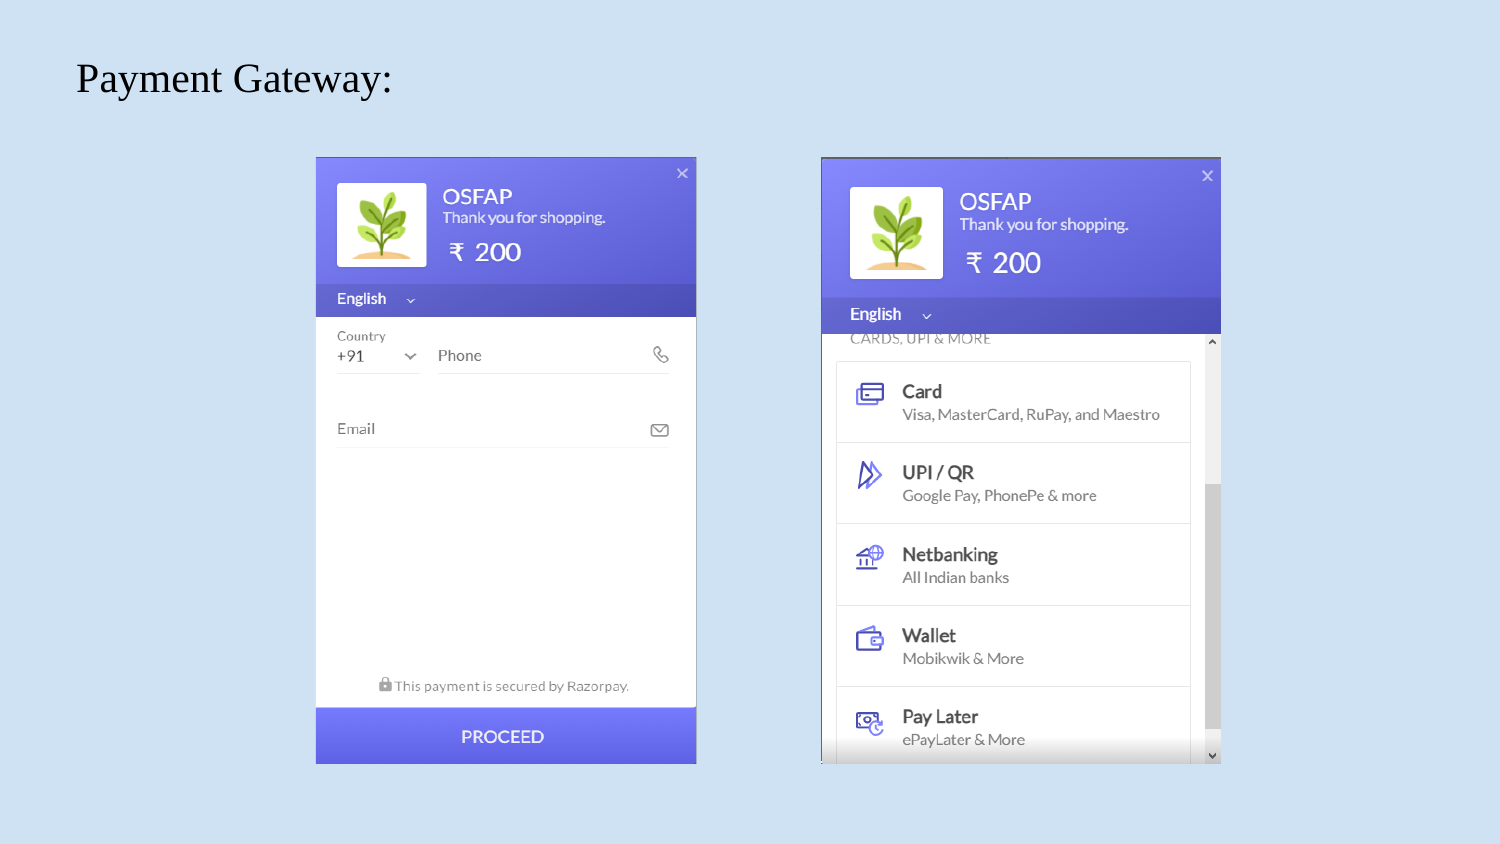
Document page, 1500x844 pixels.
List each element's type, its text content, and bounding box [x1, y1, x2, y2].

picture [821, 157, 1221, 764]
text_box Payment Gateway: [61, 35, 554, 116]
picture [315, 157, 697, 764]
